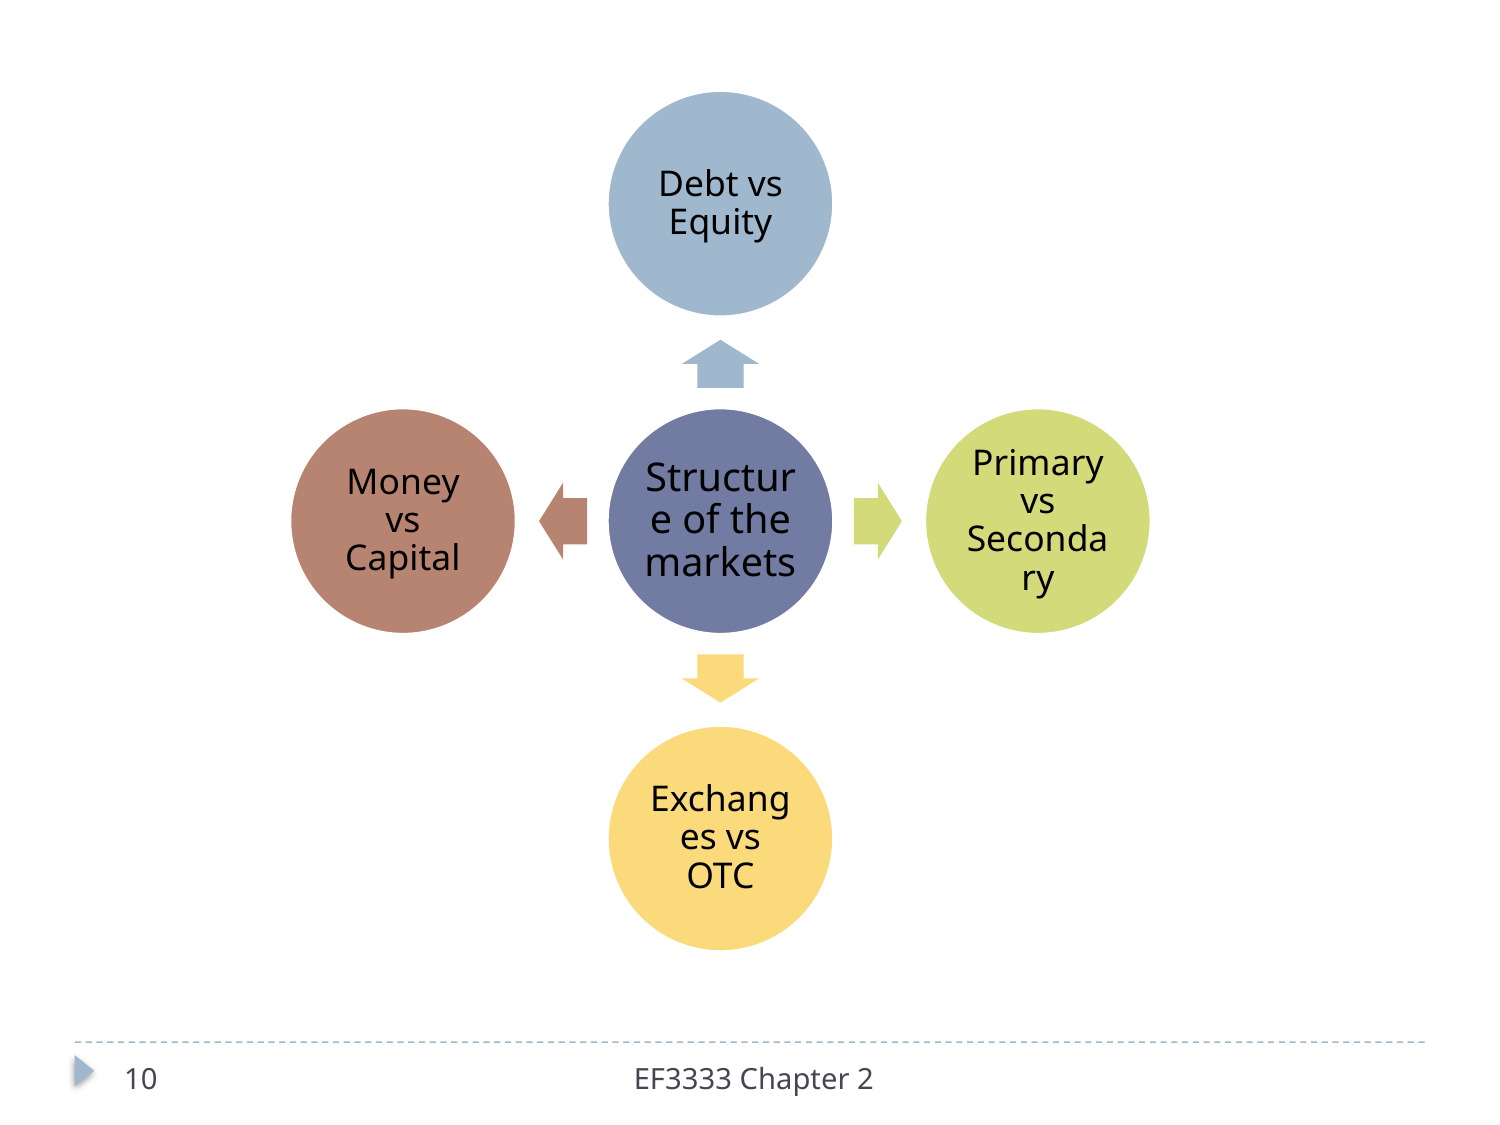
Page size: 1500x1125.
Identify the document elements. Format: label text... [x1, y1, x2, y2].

footer EF3333 Chapter 2 [484, 1052, 889, 1113]
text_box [123, 89, 1318, 953]
slide_number 10 [109, 1052, 435, 1113]
